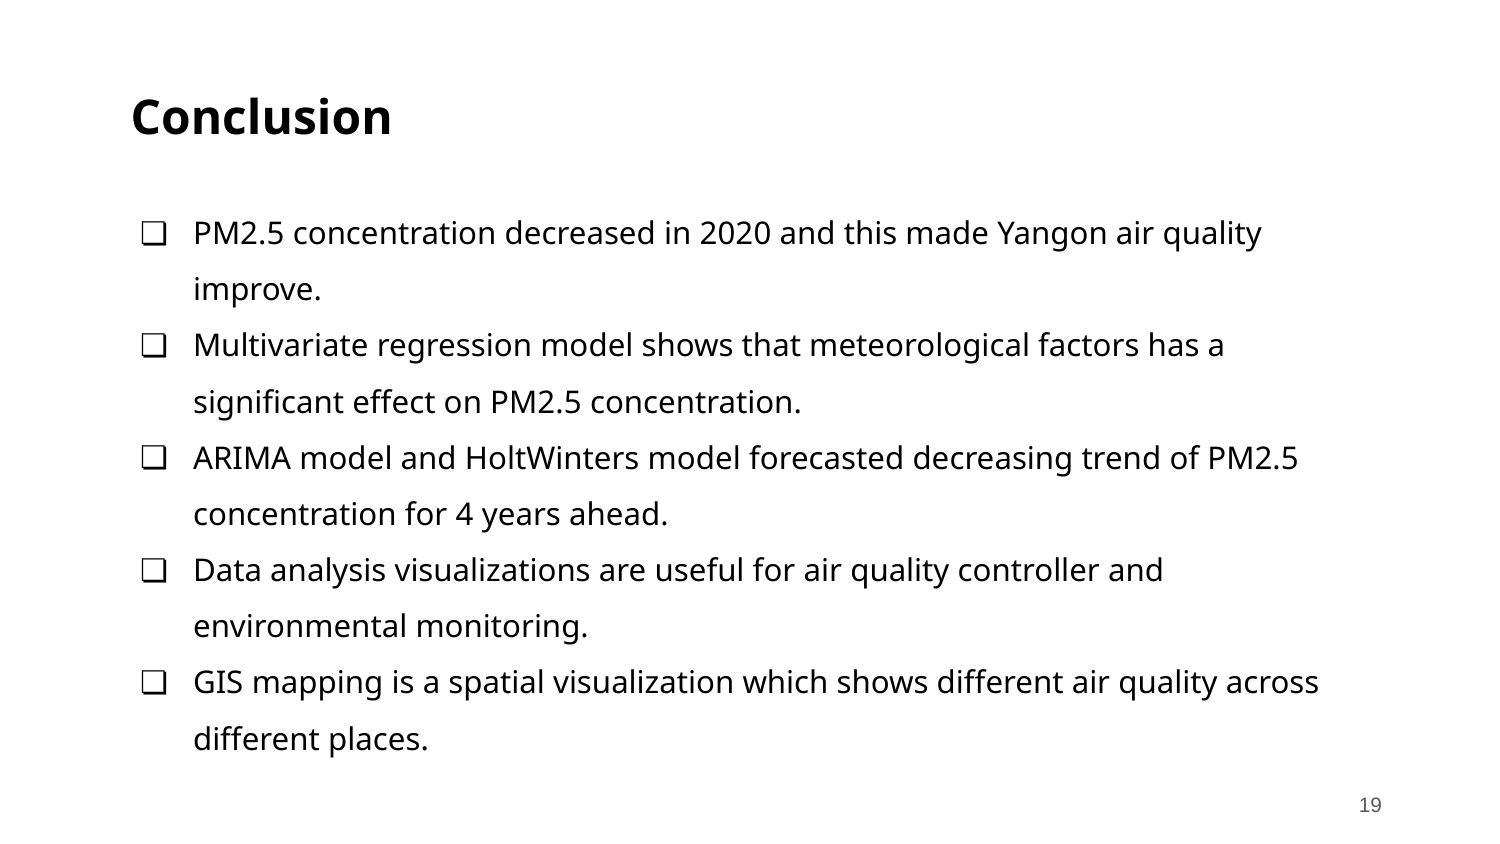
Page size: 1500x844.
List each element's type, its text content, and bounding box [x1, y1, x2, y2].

slide_number 19 [1059, 782, 1397, 827]
title Conclusion [115, 72, 722, 165]
list PM2.5 concentration decreased in 2020 and this made Yangon air quality improve. Multivariate regression model shows that meteorological factors has a significant effect on PM2.5 concentration. ARIMA model and HoltWinters model forecasted decreasing trend of PM2.5 concentration for 4 years ahead. Data analysis visualizations are useful for air quality controller and environmental monitoring. GIS mapping is a spatial visualization which shows different air quality across different places. [103, 187, 1397, 723]
